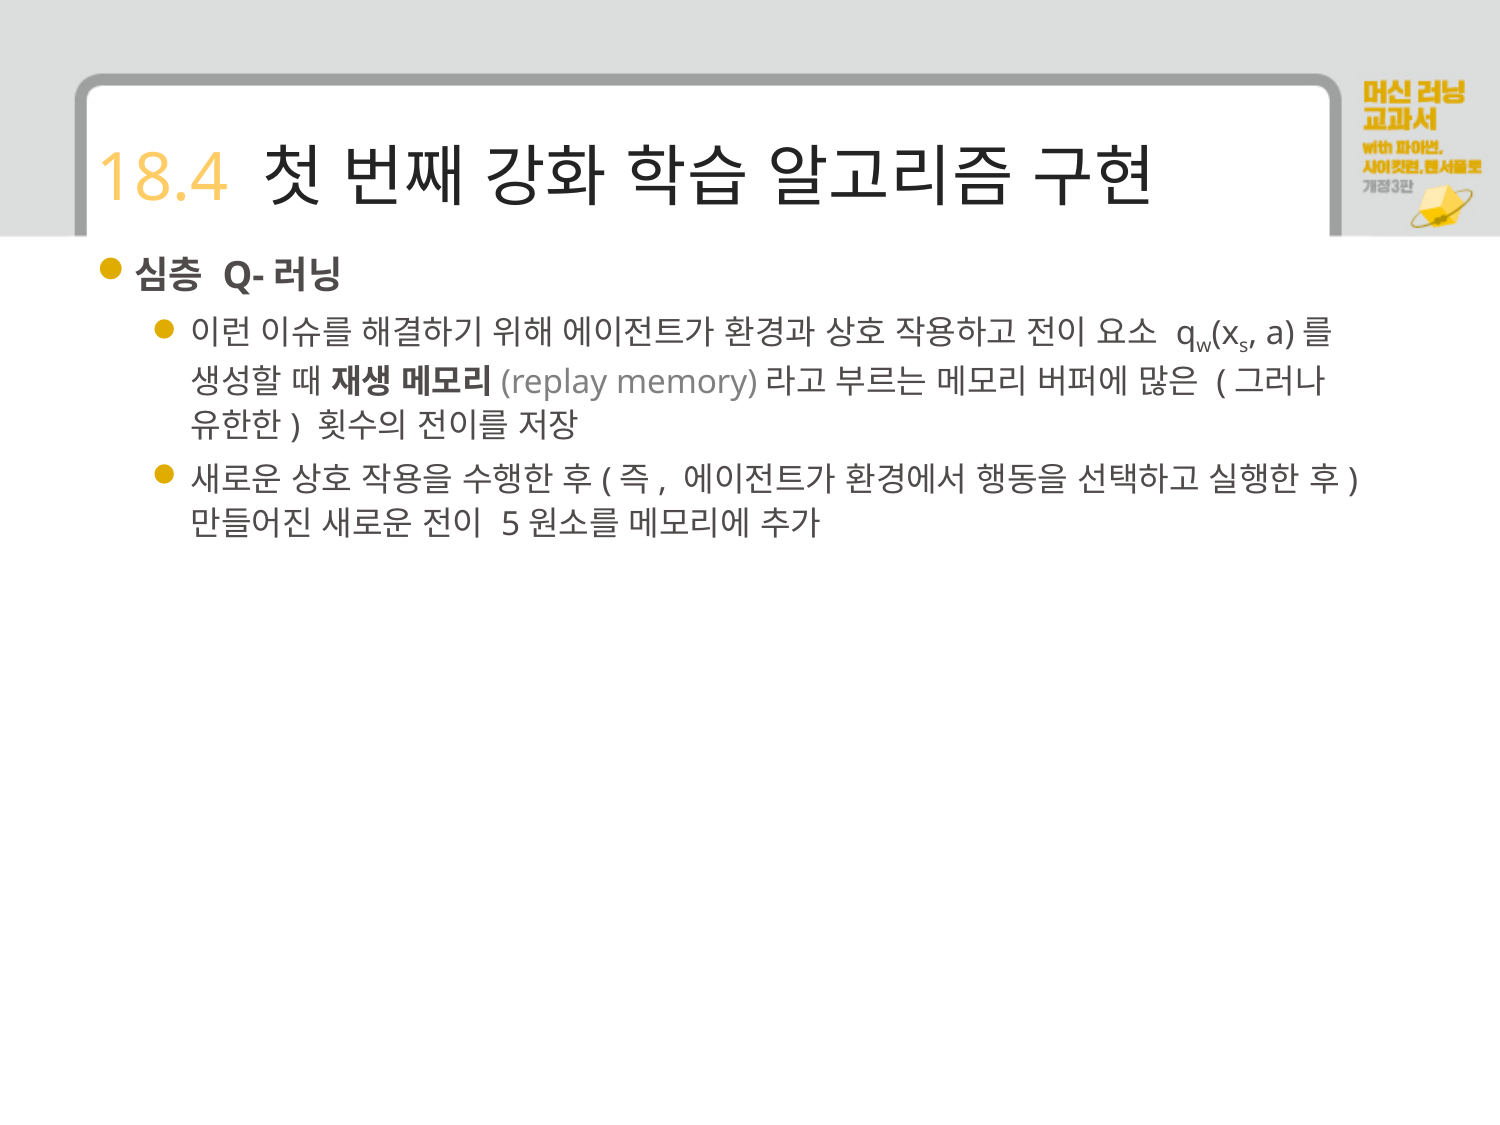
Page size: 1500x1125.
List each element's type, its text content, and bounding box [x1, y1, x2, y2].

title 18.4 첫 번째 강화 학습 알고리즘 구현 [81, 90, 1412, 222]
picture [0, 0, 1500, 1125]
list 심층 Q-러닝 이런 이슈를 해결하기 위해 에이전트가 환경과 상호 작용하고 전이 요소 qw(xs, a)를 생성할 때 재생 메모리(replay memory)라고 부르는 메모리 버퍼에 많은 (그러나 유한한) 횟수의 전이를 저장 새로운 상호 작용을 수행한 후(즉, 에이전트가 환경에서 행동을 선택하고 실행한 후) 만들어진 새로운 전이 5원소를 메모리에 추가 [81, 239, 1440, 1054]
